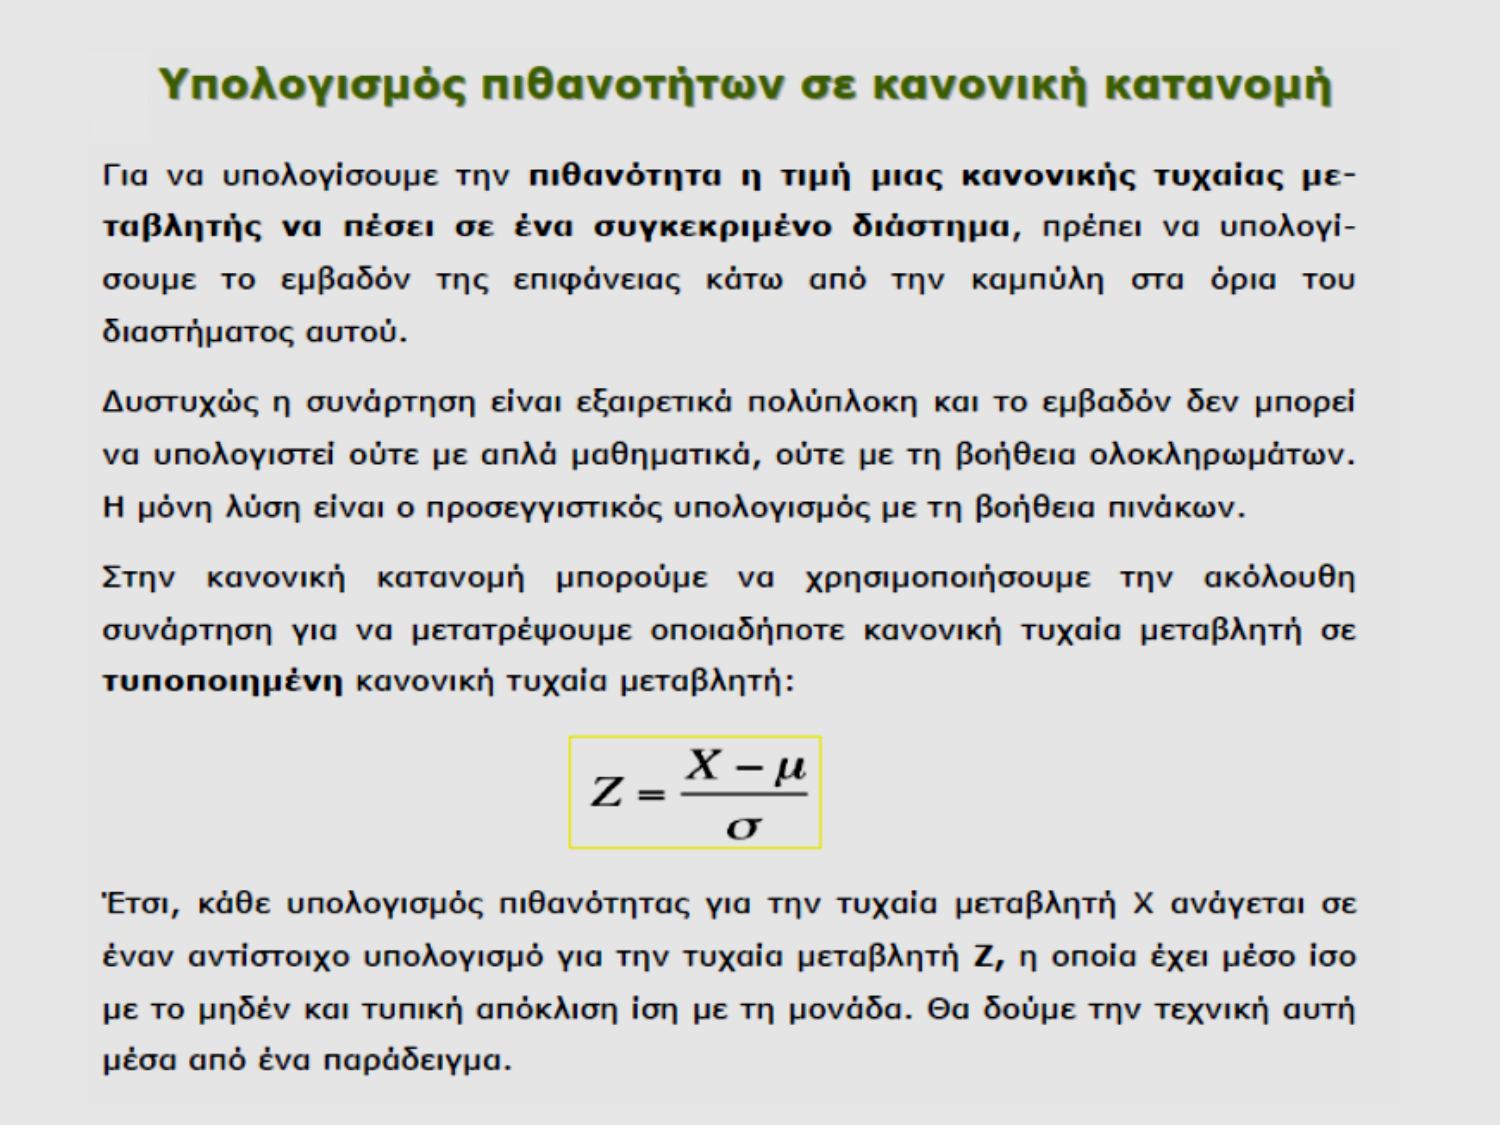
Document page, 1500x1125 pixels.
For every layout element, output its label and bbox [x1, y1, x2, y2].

picture [88, 42, 1400, 1106]
